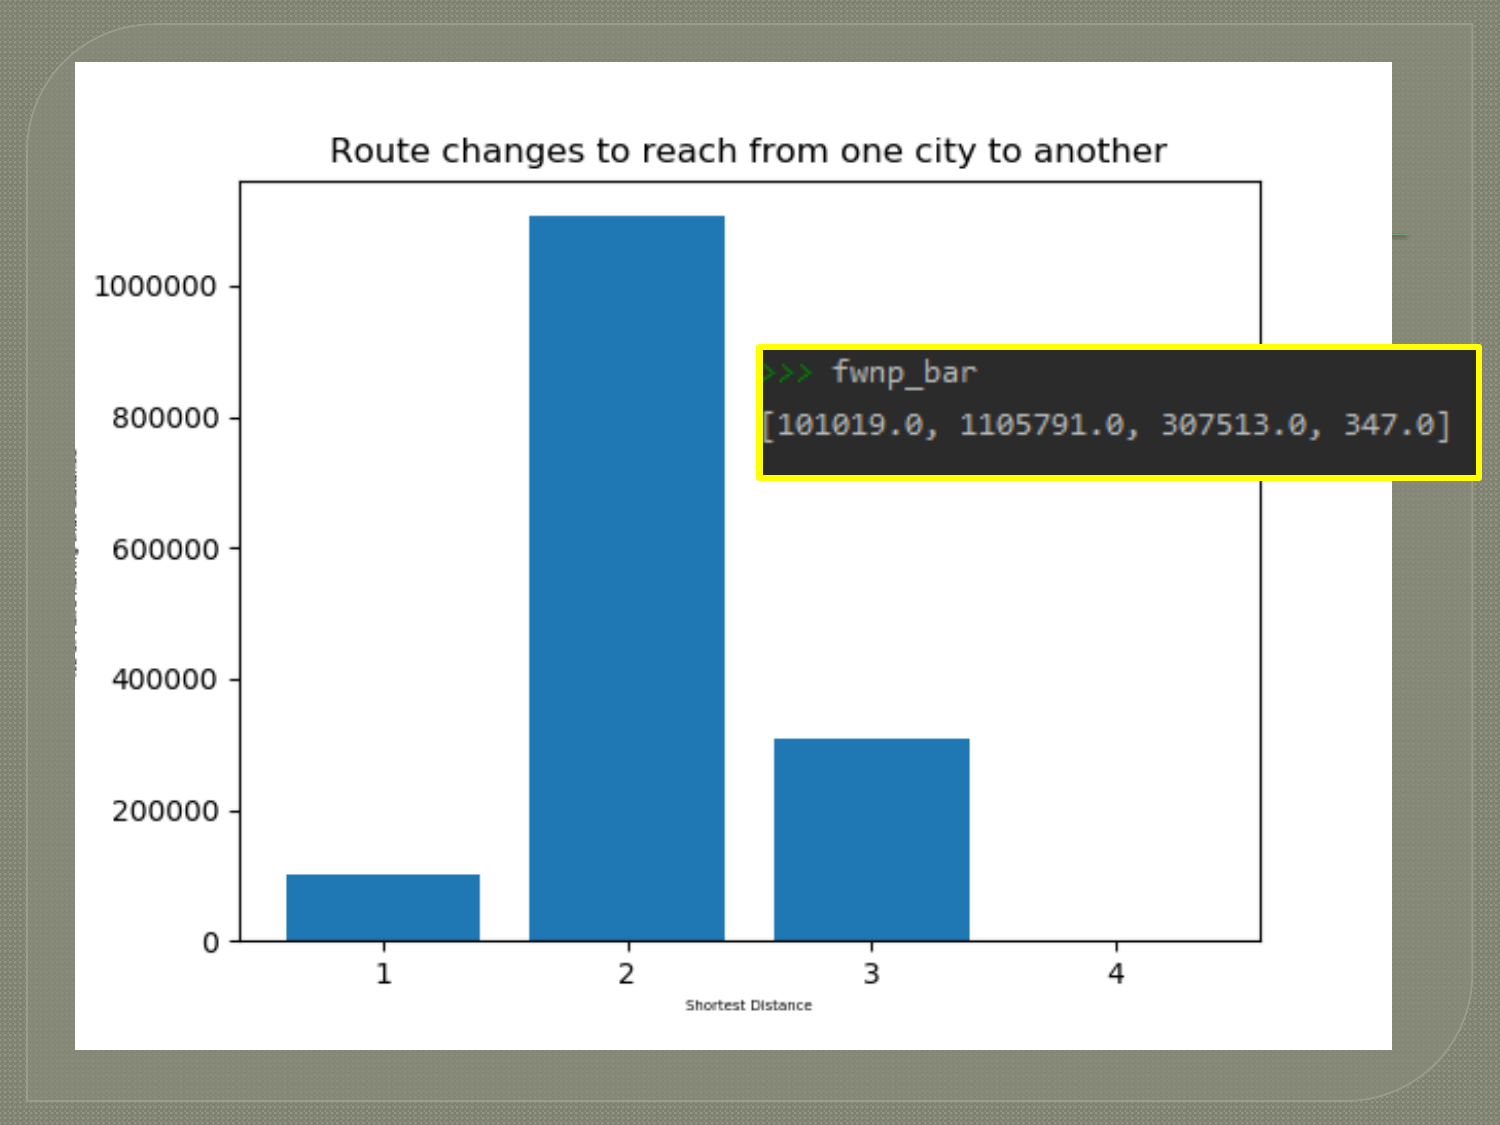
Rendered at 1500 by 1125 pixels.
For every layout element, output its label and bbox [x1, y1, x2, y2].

picture [74, 62, 1477, 1051]
